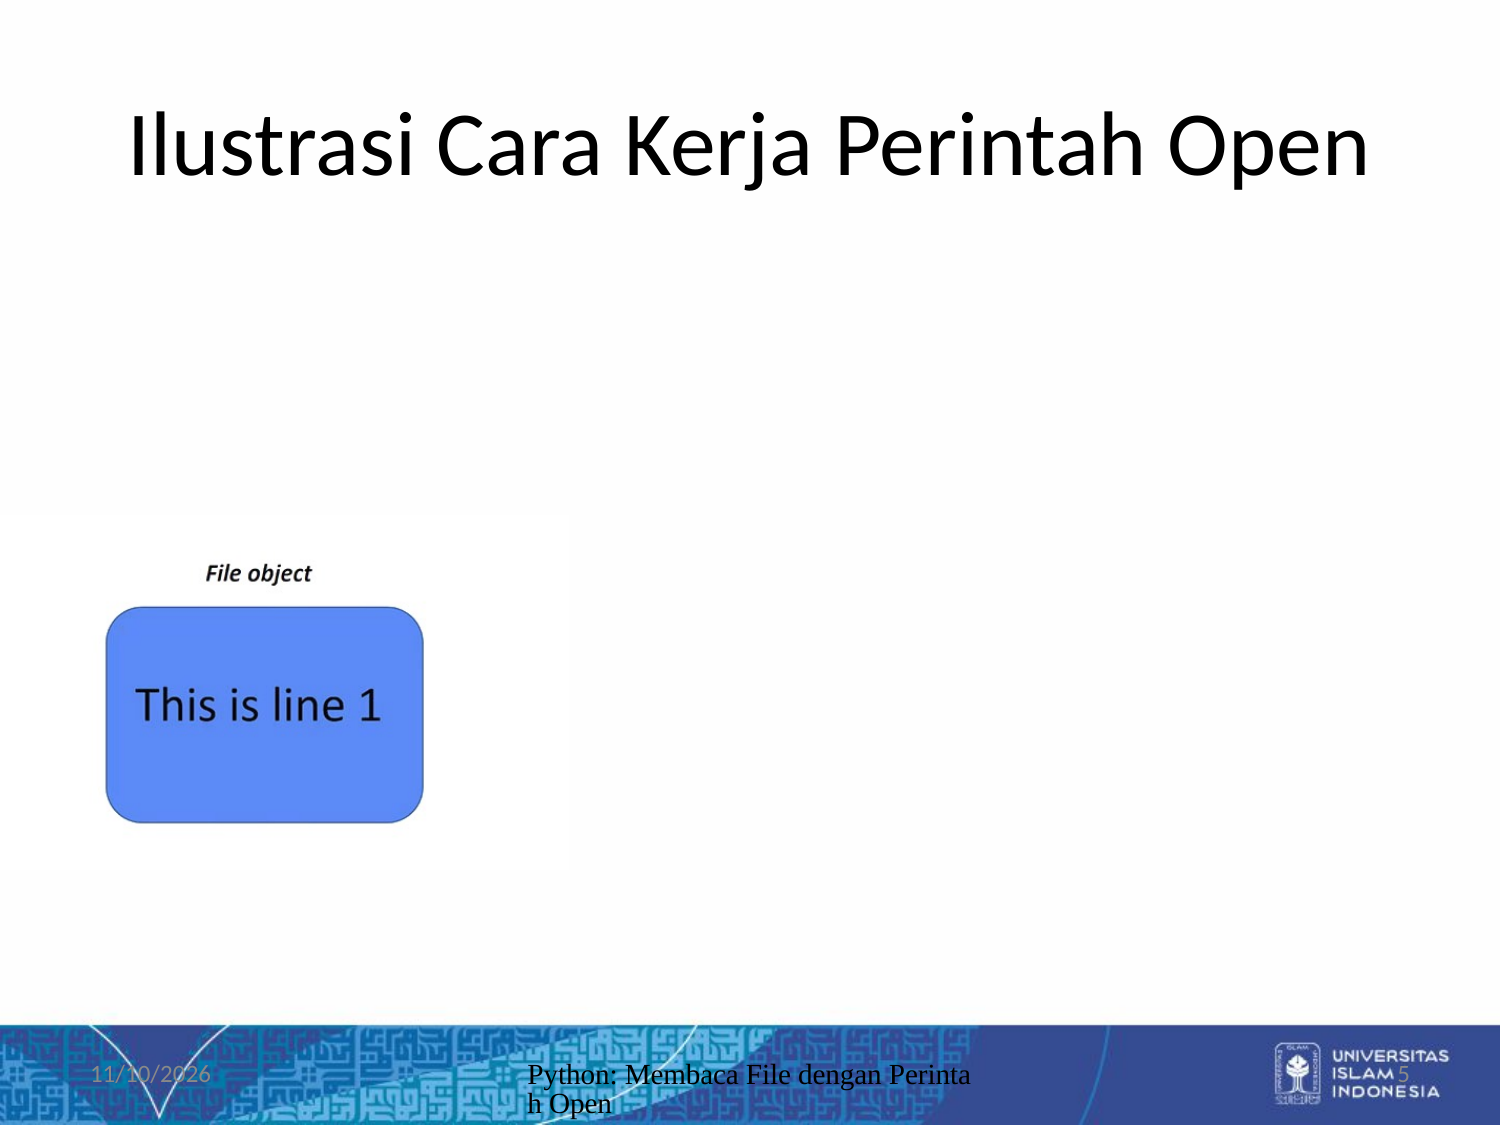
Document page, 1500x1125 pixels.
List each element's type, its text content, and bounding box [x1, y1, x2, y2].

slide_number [75, 1042, 425, 1103]
title Ilustrasi Cara Kerja Perintah Open [75, 45, 1425, 233]
picture [0, 0, 1500, 1125]
footer Python: Membaca File dengan Perintah Open [512, 1042, 988, 1103]
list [0, 514, 570, 871]
slide_number 5 [1074, 1042, 1425, 1103]
